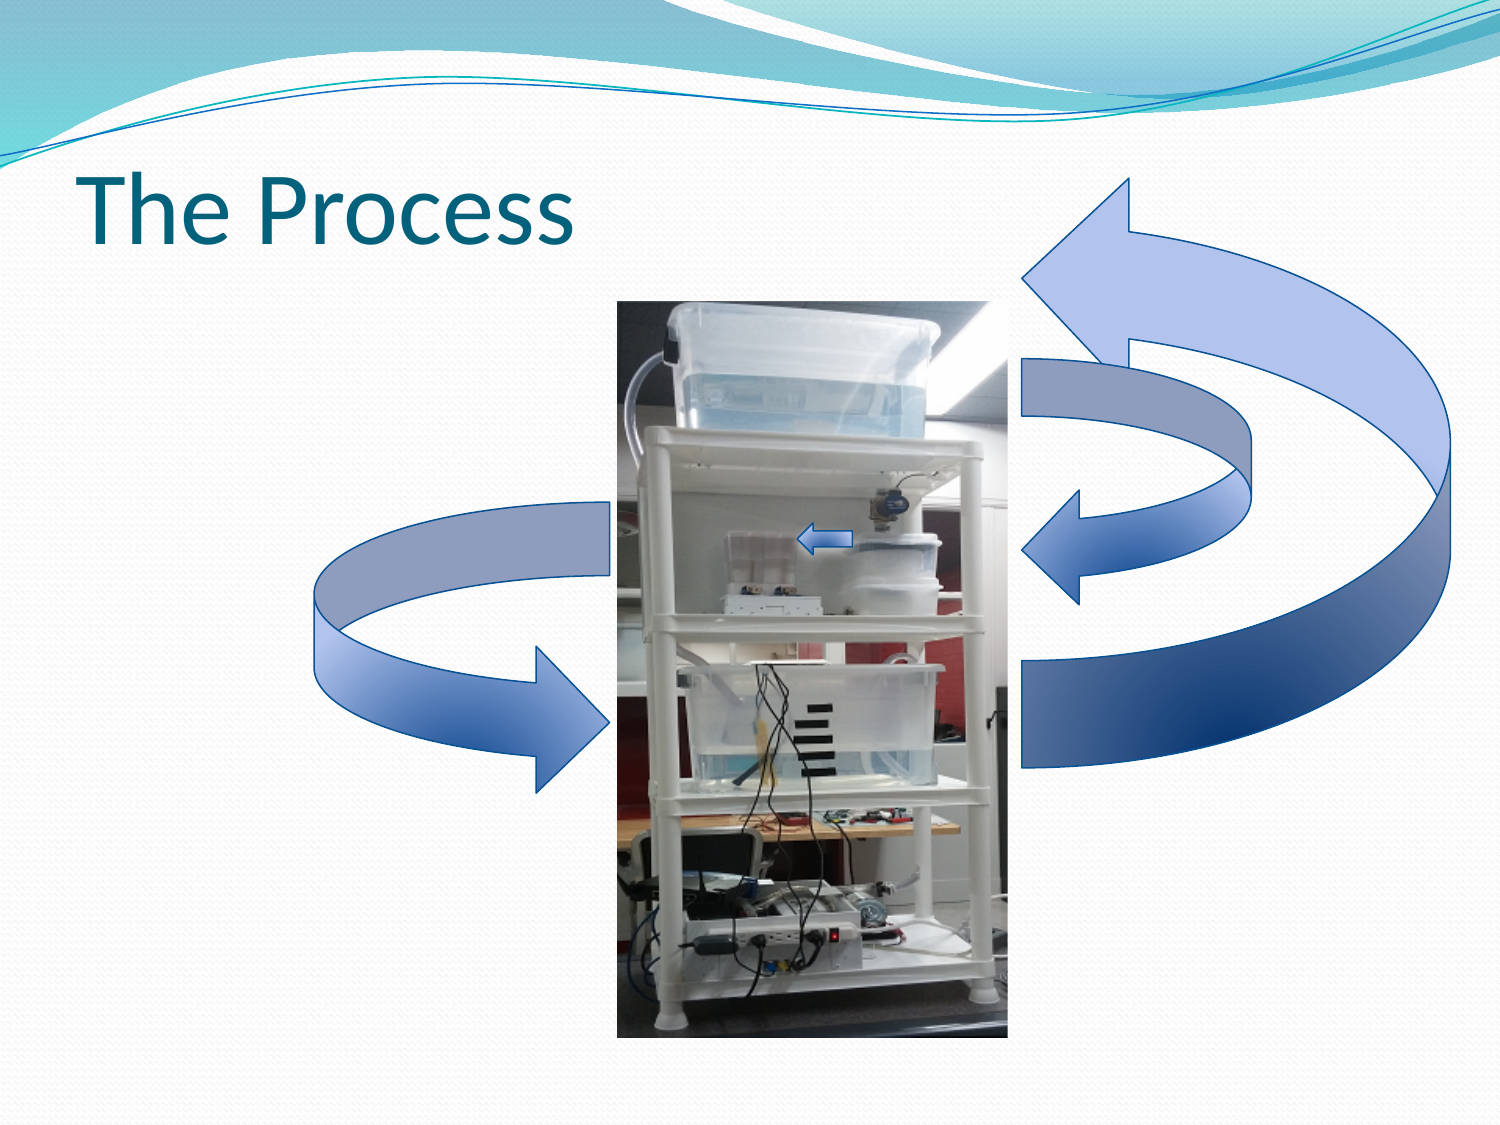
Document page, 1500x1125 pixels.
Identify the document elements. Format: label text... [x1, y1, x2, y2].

picture [616, 301, 1008, 1038]
text_box [1021, 177, 1452, 769]
text_box [313, 501, 609, 794]
title The Process [75, 77, 1425, 265]
text_box [1020, 357, 1253, 606]
